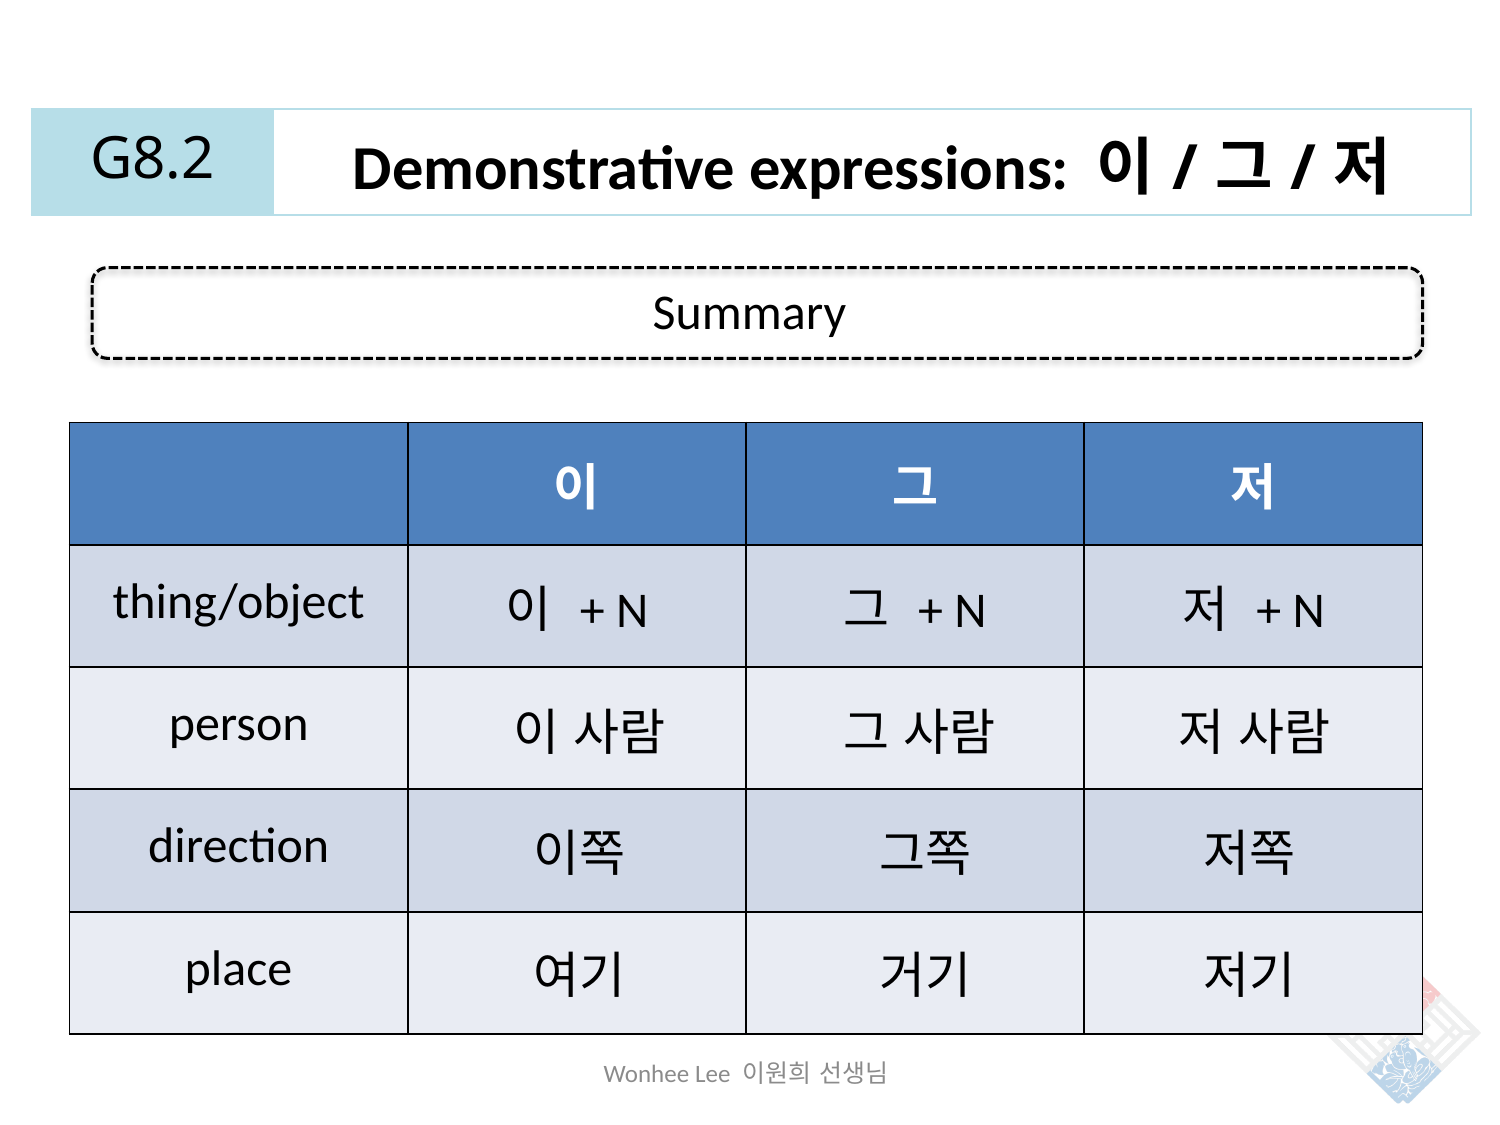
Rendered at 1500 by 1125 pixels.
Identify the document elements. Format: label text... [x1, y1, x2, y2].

table_cell [409, 913, 745, 1033]
table_header 이 [409, 423, 745, 544]
table_header [70, 423, 407, 544]
text_box 저기 [1188, 935, 1311, 1011]
table_cell [1085, 913, 1422, 1033]
table_cell 저 + N [1085, 546, 1422, 666]
table_cell [747, 913, 1083, 1033]
table_cell person [70, 668, 407, 788]
table_cell [1085, 790, 1422, 911]
table_cell place [70, 913, 407, 1033]
table_header Demonstrative expressions: 이/그/저 [274, 110, 1470, 214]
text_box 거기 [864, 935, 987, 1011]
text_box [91, 266, 1424, 360]
text_box 그쪽 [864, 814, 987, 889]
table_cell 이 + N [409, 546, 745, 666]
table_cell direction [70, 790, 407, 911]
text_box 저쪽 [1188, 814, 1311, 889]
table_header G8.2 [32, 110, 272, 214]
table_cell [747, 668, 1083, 788]
text_box Summary [637, 272, 862, 348]
table_header 그 [747, 423, 1083, 544]
text_box 그 사람 [828, 693, 1011, 768]
text_box 이 사람 [498, 693, 681, 768]
text_box 이쪽 [518, 814, 641, 889]
table_cell thing/object [70, 546, 407, 666]
footer Wonhee Lee 이원희 선생님 [512, 1042, 988, 1103]
table_cell [409, 668, 745, 788]
table_cell 그 + N [747, 546, 1083, 666]
text_box 저 사람 [1163, 693, 1346, 768]
table_cell [1085, 668, 1422, 788]
table_cell [409, 790, 745, 911]
table_header 저 [1085, 423, 1422, 544]
text_box 여기 [518, 935, 641, 1011]
table_cell [747, 790, 1083, 911]
